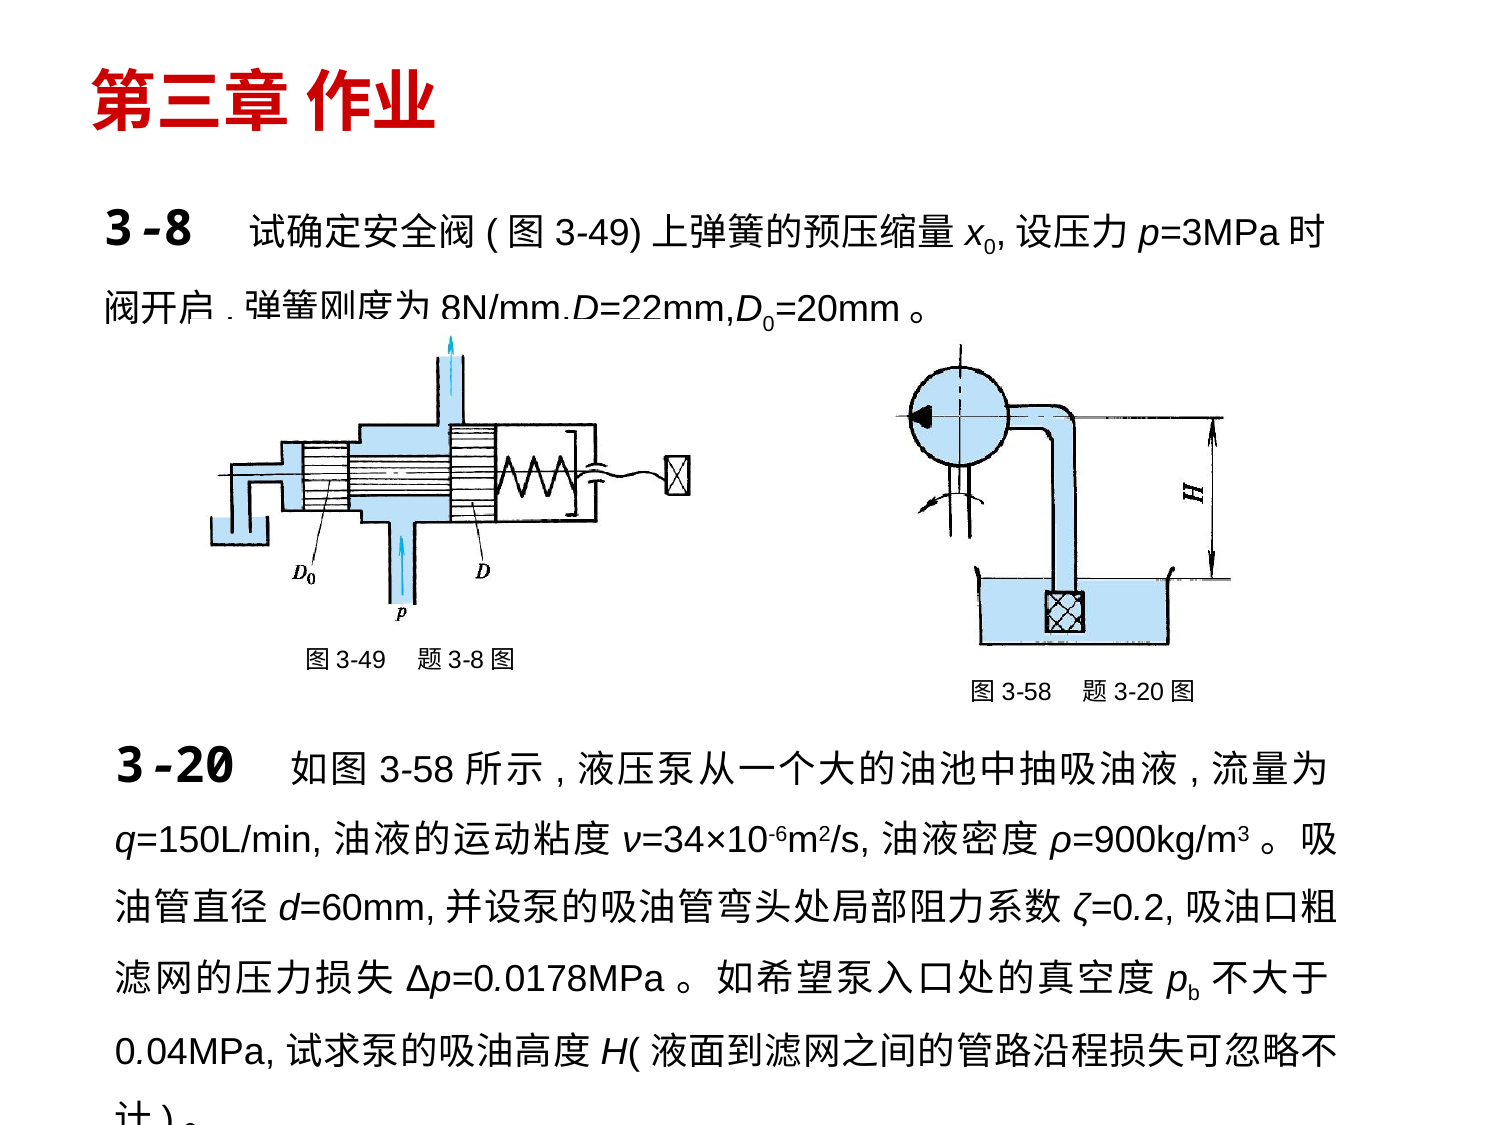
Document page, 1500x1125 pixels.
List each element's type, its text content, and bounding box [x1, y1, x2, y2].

picture [190, 319, 708, 630]
text_box 3-20 如图3-58所示,液压泵从一个大的油池中抽吸油液,流量为q=150L/min,油液的运动粘度ν=34×10-6m2/s,油液密度ρ=900kg/m3。吸油管直径d=60mm,并设泵的吸油管弯头处局部阻力系数ζ=0.2,吸油口粗滤网的压力损失Δp=0.0178MPa。如希望泵入口处的真空度pb不大于0.04MPa,试求泵的吸油高度H(液面到滤网之间的管路沿程损失可忽略不计)。 [100, 695, 1353, 1125]
text_box 图3-49 题3-8图 [290, 637, 530, 682]
picture [891, 339, 1235, 650]
text_box 图3-58 题3-20图 [956, 668, 1210, 713]
slide_number [1074, 1042, 1425, 1103]
text_box 第三章 作业 [75, 51, 1328, 148]
text_box 3-8 试确定安全阀(图3-49)上弹簧的预压缩量x0,设压力p=3MPa时阀开启,弹簧刚度为8N/mm,D=22mm,D0=20mm。 [88, 156, 1342, 343]
